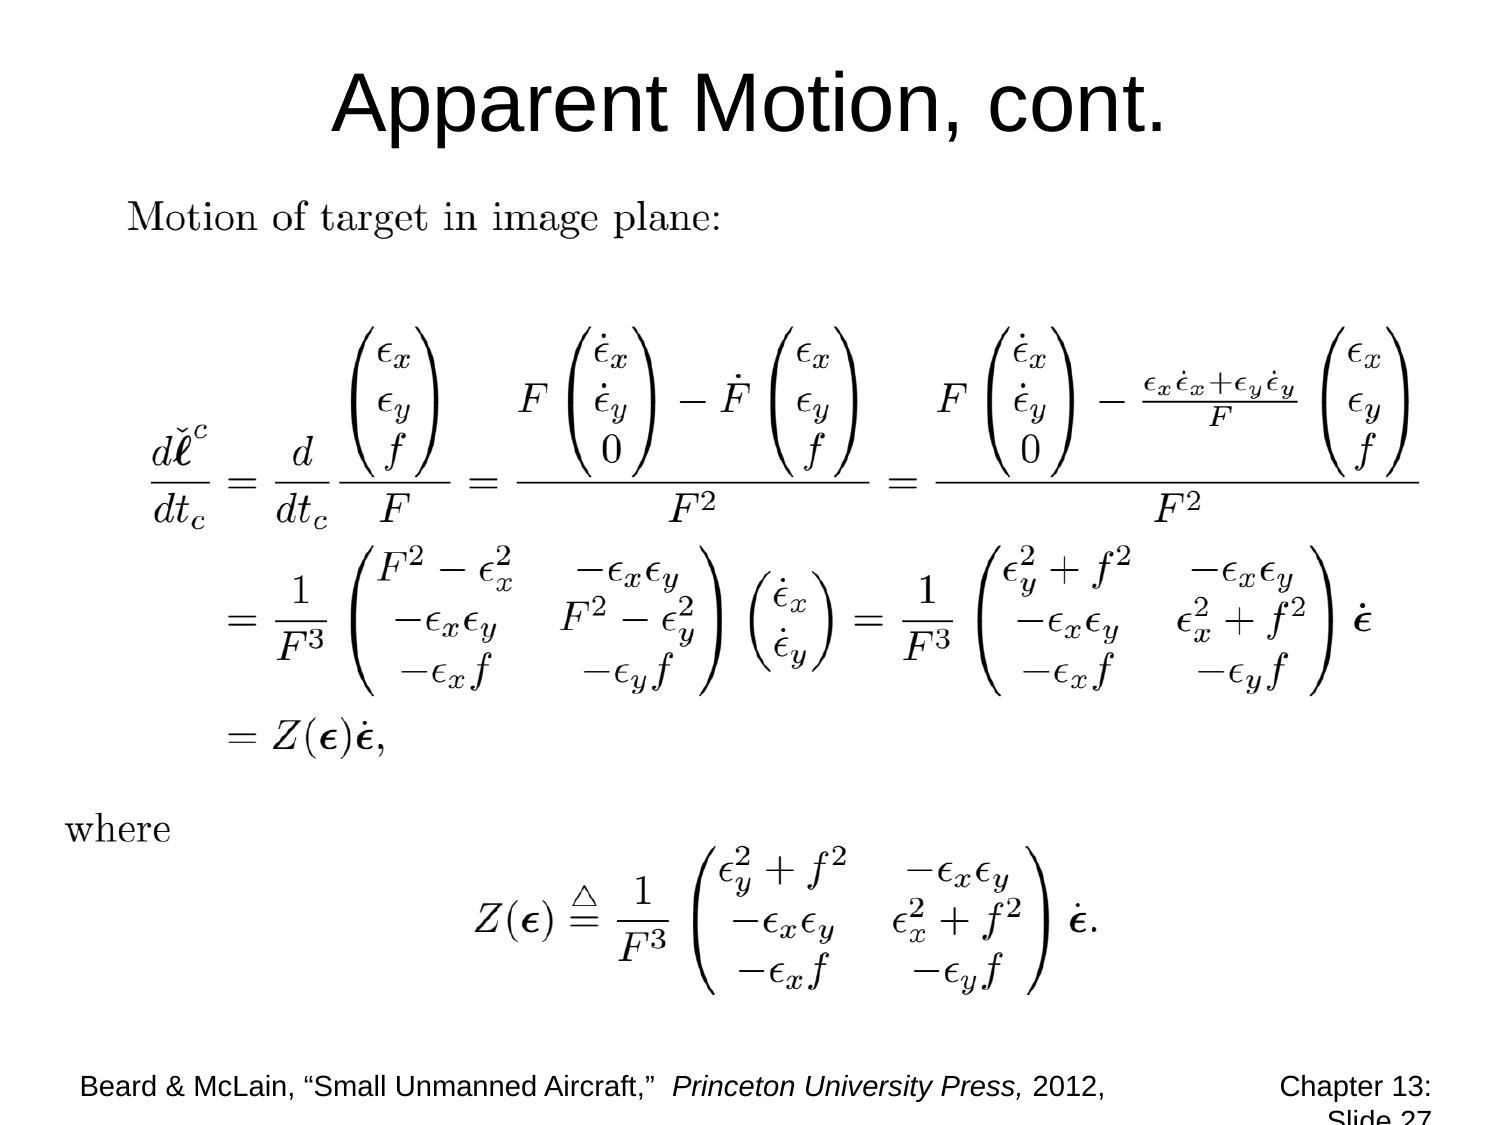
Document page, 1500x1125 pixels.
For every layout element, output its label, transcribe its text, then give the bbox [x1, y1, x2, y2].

title Apparent Motion, cont. [74, 36, 1426, 161]
picture [64, 198, 1420, 995]
